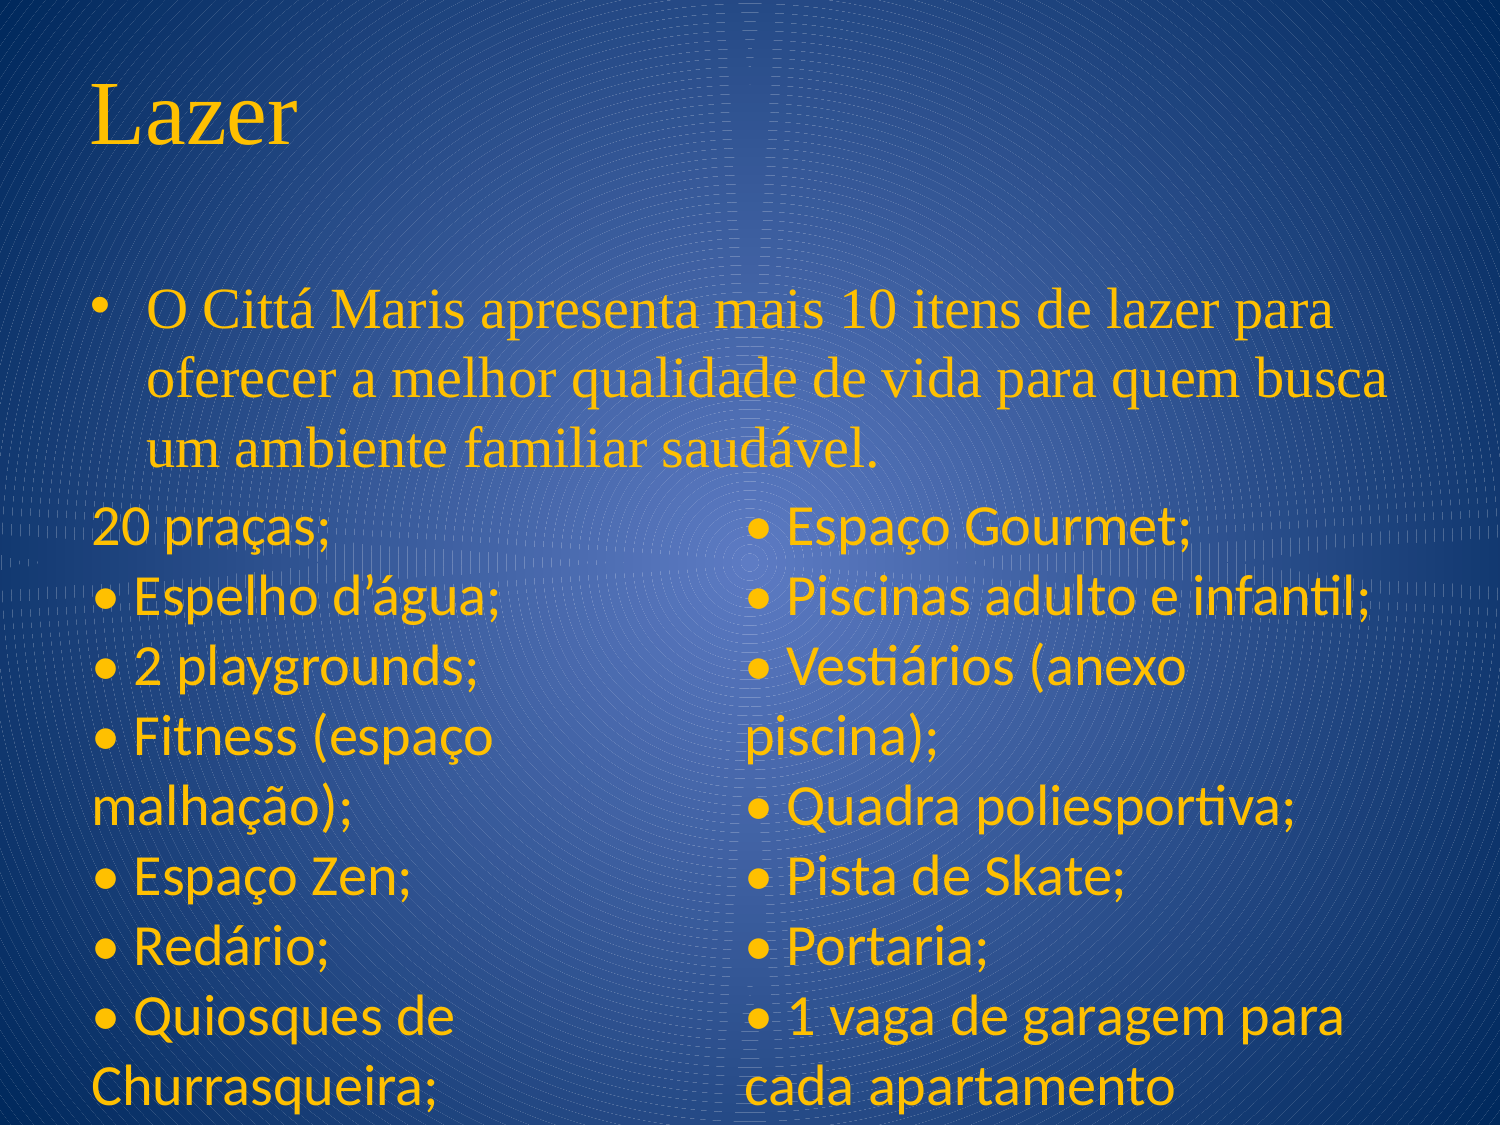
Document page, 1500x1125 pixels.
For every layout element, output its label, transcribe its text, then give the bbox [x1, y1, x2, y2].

text_box Lazer [74, 45, 1425, 233]
text_box 20 praças; • Espelho d’água; • 2 playgrounds; • Fitness (espaço malhação); • Espaço Zen; • Redário; • Quiosques de Churrasqueira; • Espaço Gourmet; • Piscinas adulto e infantil; • Vestiários (anexo piscina); • Quadra poliesportiva; • Pista de Skate; • Portaria; • 1 vaga de garagem para cada apartamento [76, 479, 1412, 1125]
text_box O Cittá Maris apresenta mais 10 itens de lazer para oferecer a melhor qualidade de vida para quem busca um ambiente familiar saudável. [74, 262, 1425, 516]
